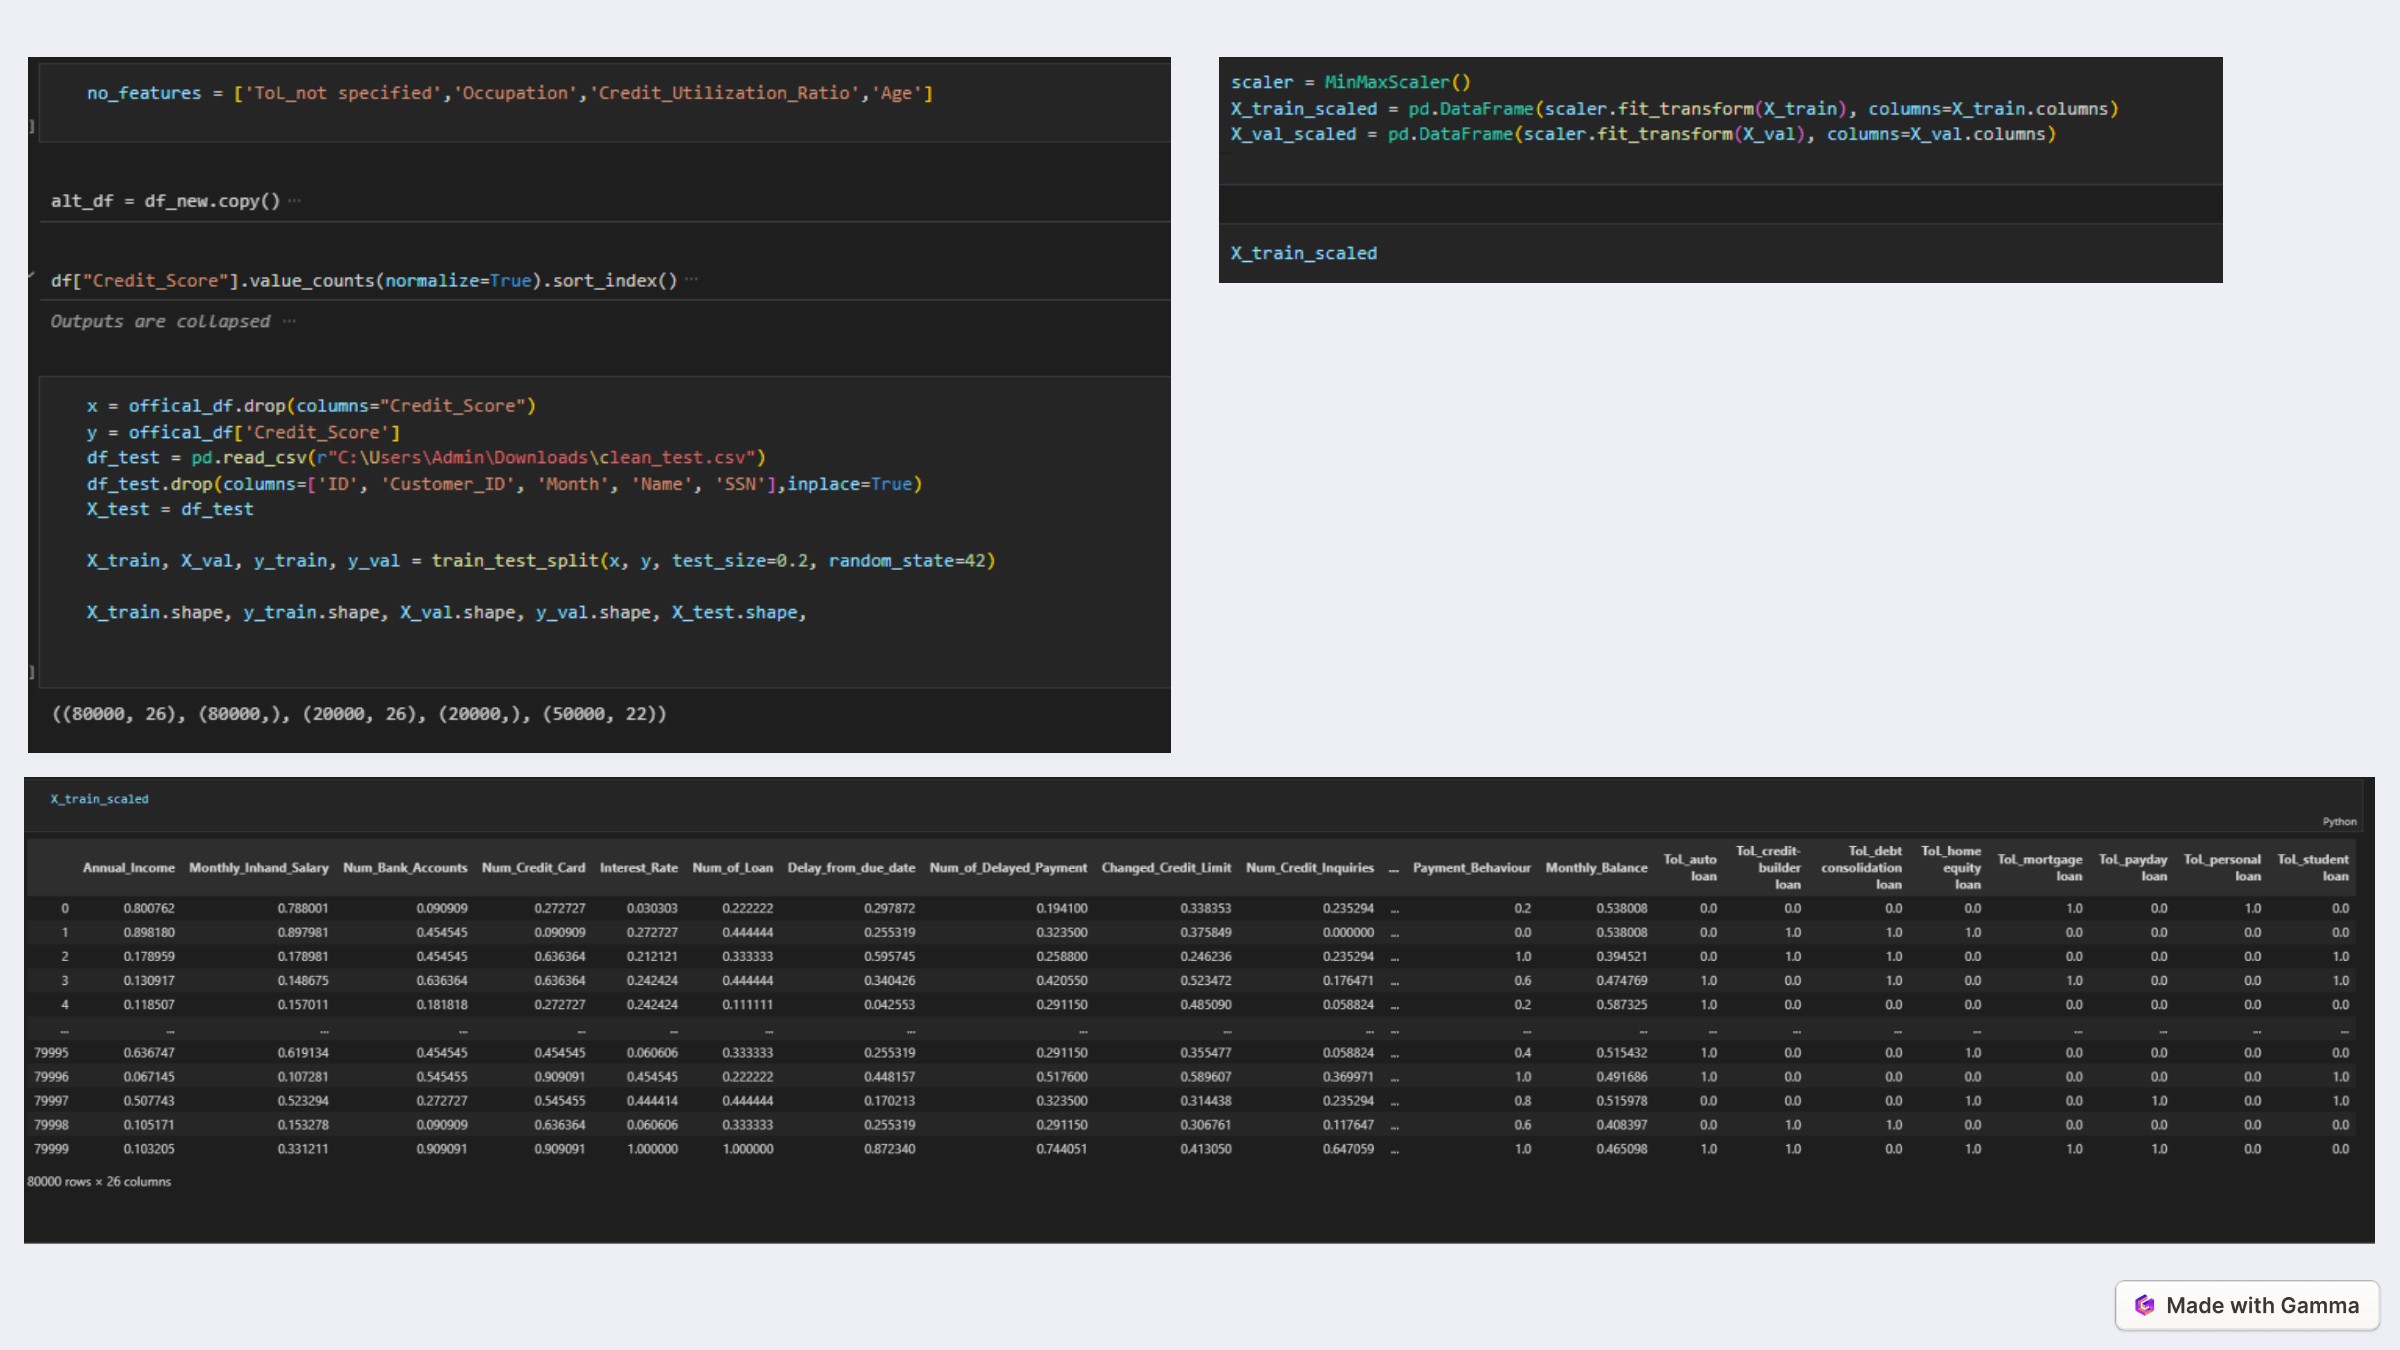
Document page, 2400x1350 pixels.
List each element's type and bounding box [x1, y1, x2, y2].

picture [2106, 1271, 2389, 1339]
picture [28, 57, 1171, 754]
picture [1219, 57, 2223, 283]
picture [24, 777, 2376, 1245]
